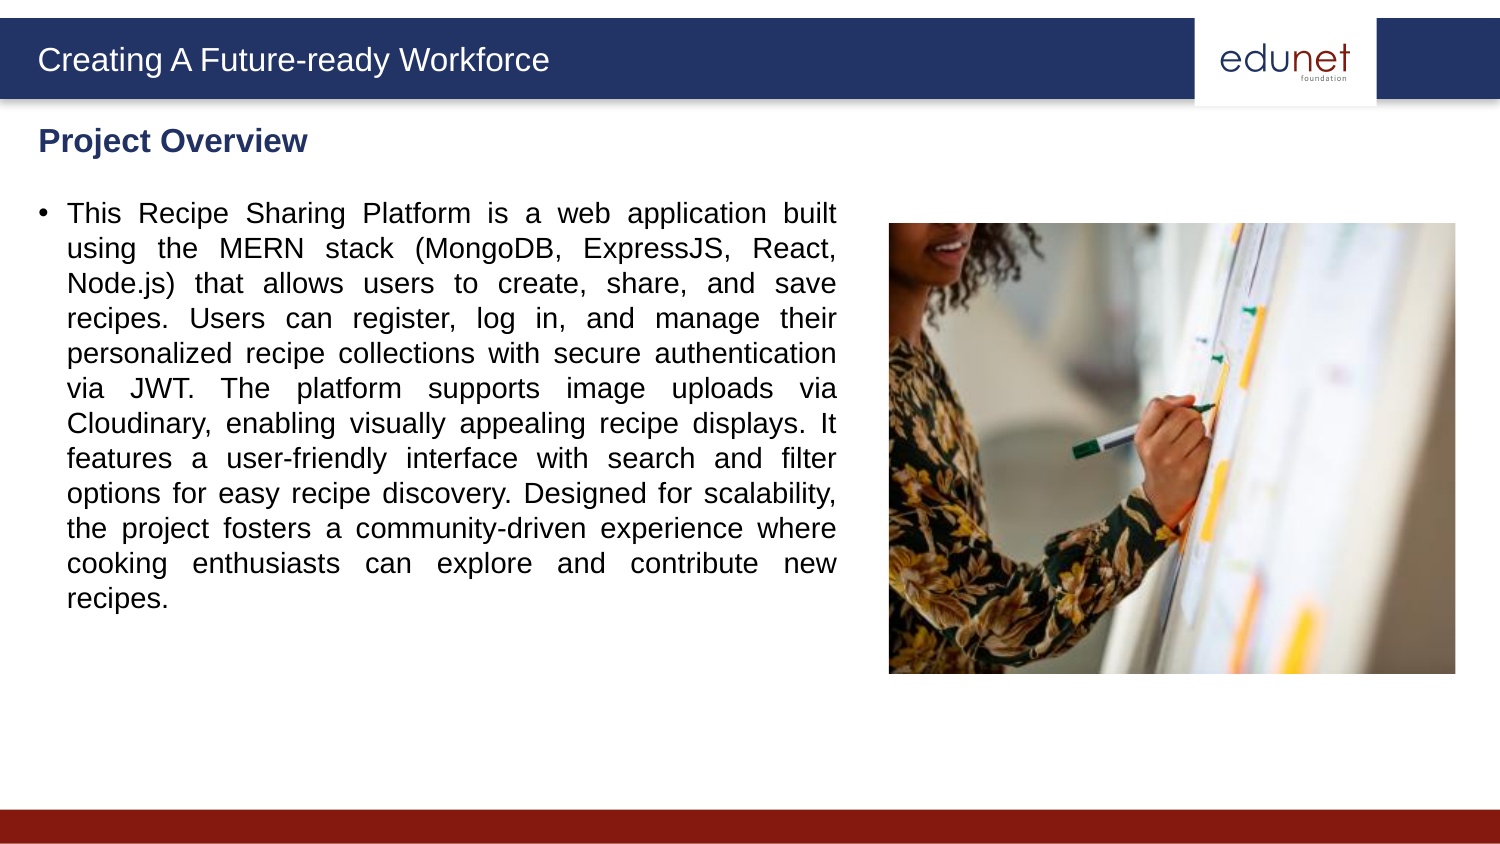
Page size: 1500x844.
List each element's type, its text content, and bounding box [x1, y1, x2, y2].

picture [1215, 38, 1356, 86]
text_box Project Overview [23, 112, 750, 167]
picture [888, 222, 1456, 675]
text_box This Recipe Sharing Platform is a web application built using the MERN stack (MongoDB, ExpressJS, React, Node.js) that allows users to create, share, and save recipes. Users can register, log in, and manage their personalized recipe collections with secure authentication via JWT. The platform supports image uploads via Cloudinary, enabling visually appealing recipe displays. It features a user-friendly interface with search and filter options for easy recipe discovery. Designed for scalability, the project fosters a community-driven experience where cooking enthusiasts can explore and contribute new recipes. [23, 187, 853, 622]
